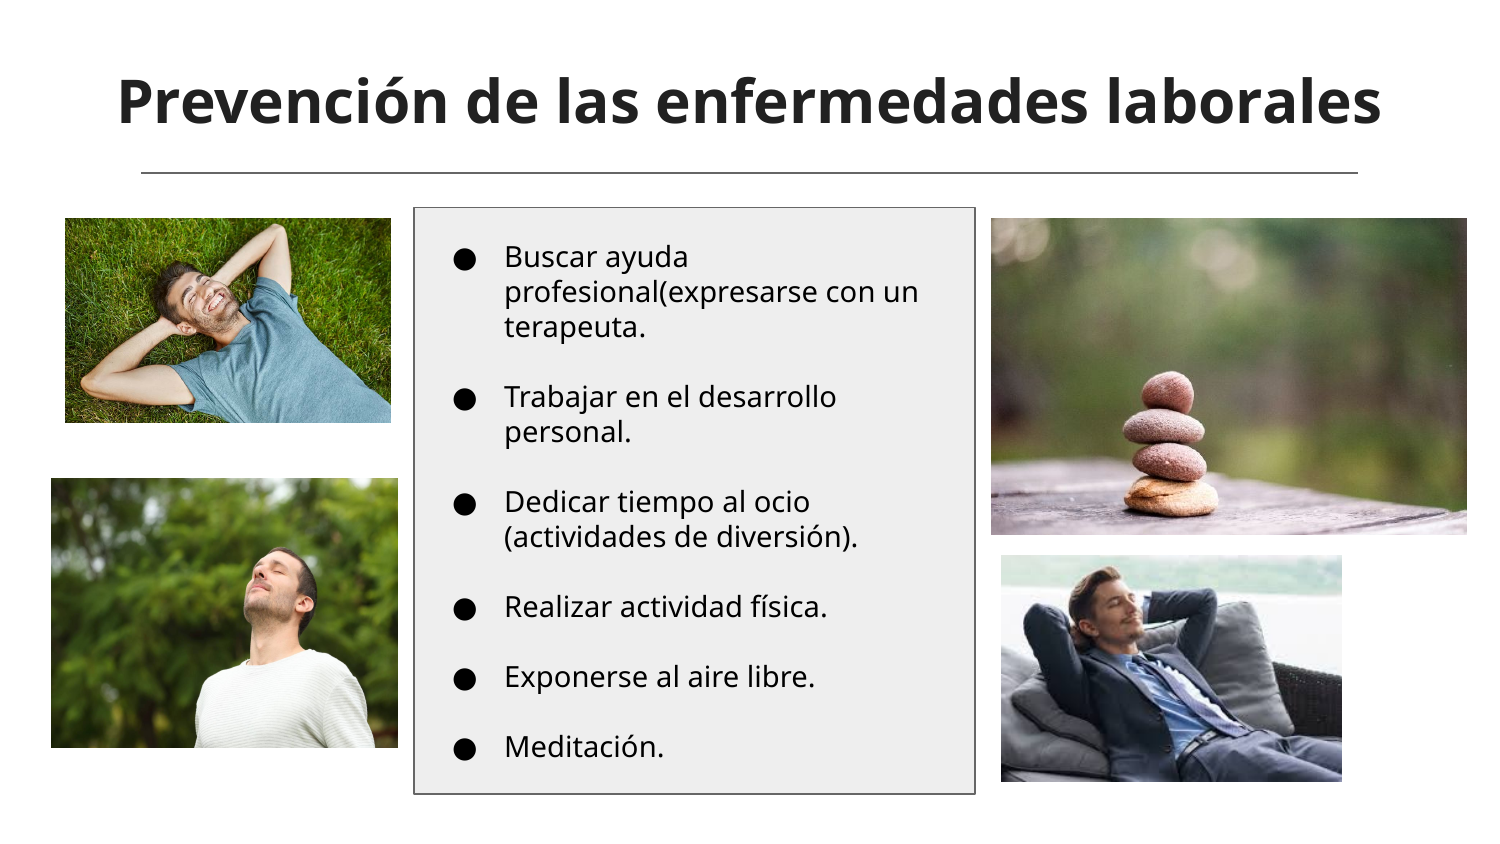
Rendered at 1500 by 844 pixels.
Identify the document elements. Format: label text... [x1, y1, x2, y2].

picture [50, 478, 398, 748]
picture [65, 218, 391, 423]
title Prevención de las enfermedades laborales [51, 48, 1449, 180]
text_box Buscar ayuda profesional(expresarse con un terapeuta. Trabajar en el desarrollo personal. Dedicar tiempo al ocio (actividades de diversión). Realizar actividad física. Exponerse al aire libre. Meditación. [414, 207, 975, 795]
picture [1000, 555, 1342, 782]
picture [991, 218, 1468, 536]
